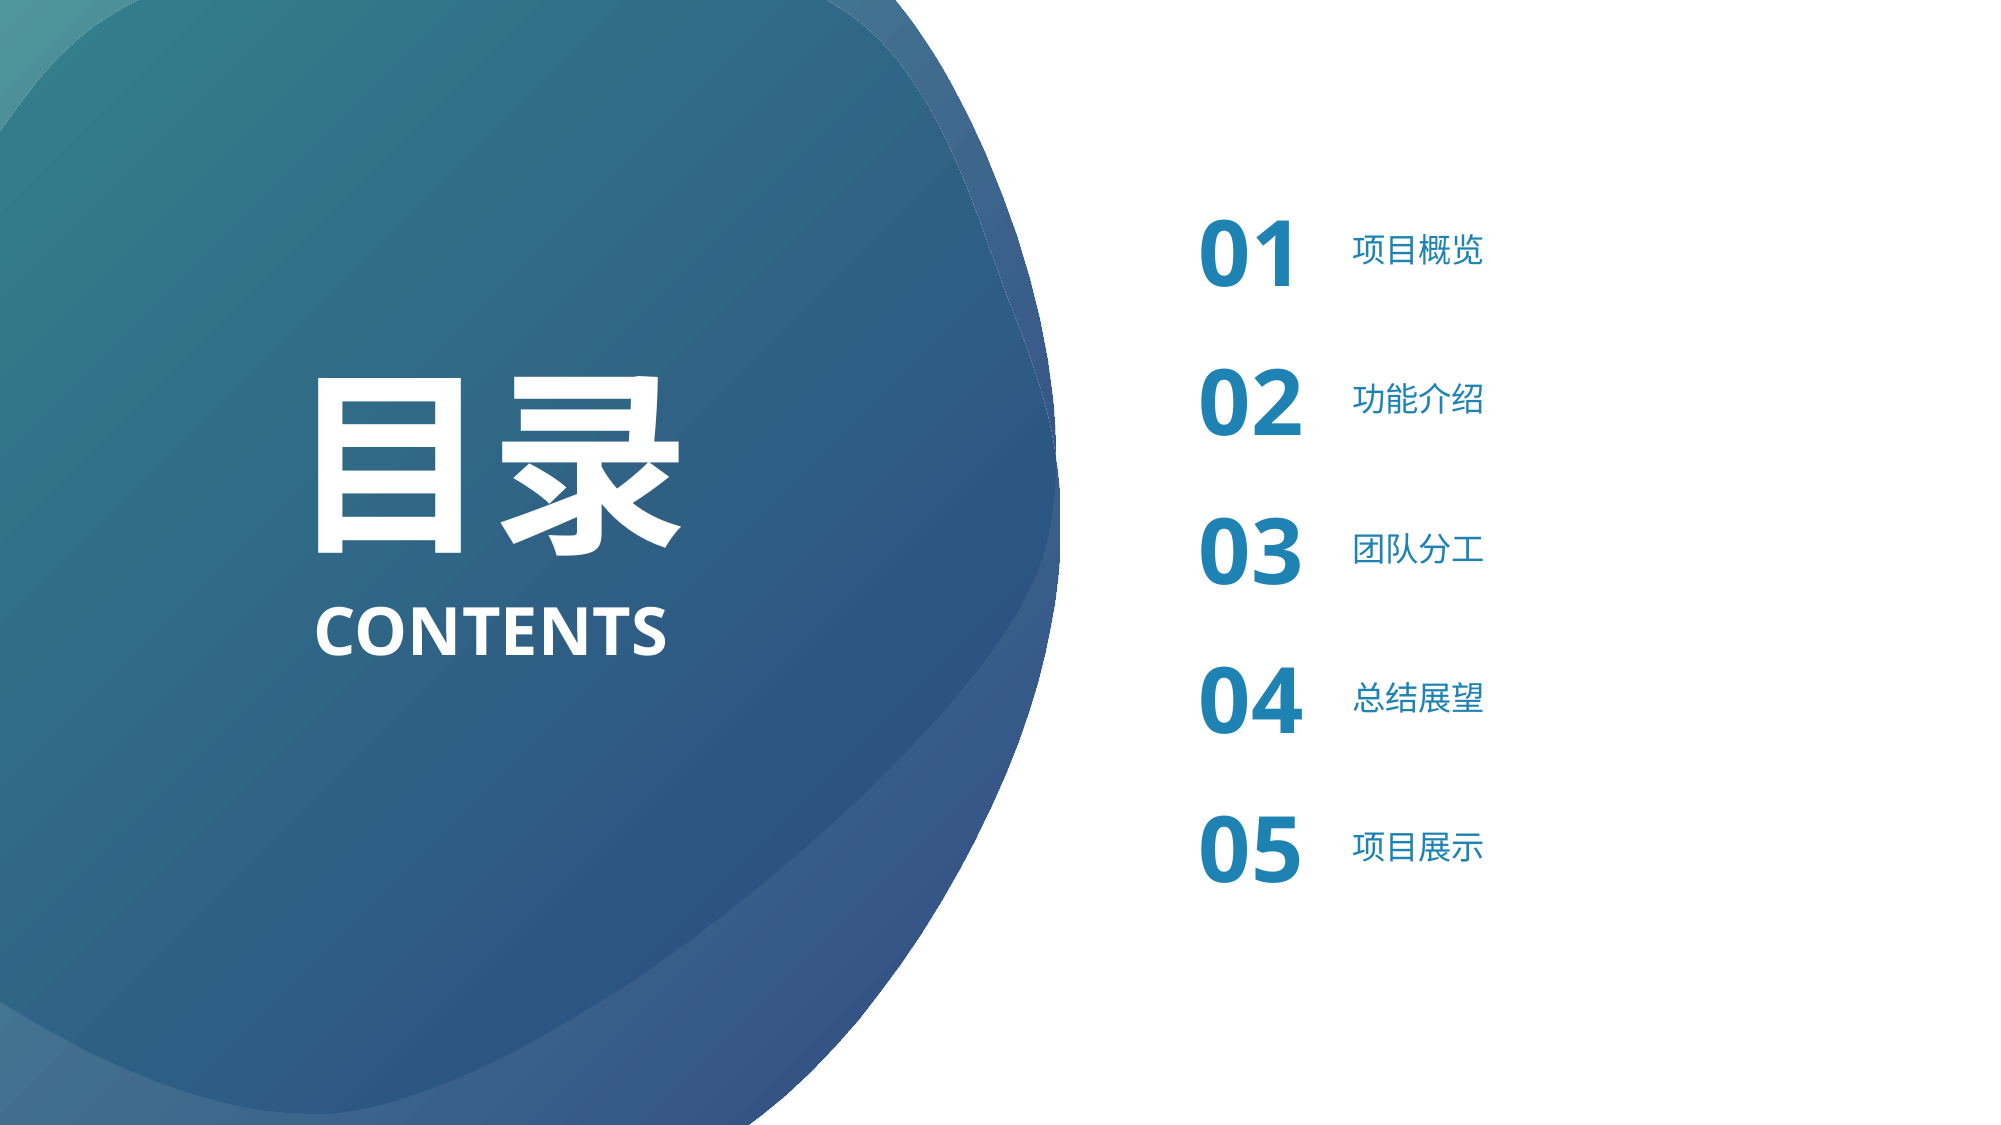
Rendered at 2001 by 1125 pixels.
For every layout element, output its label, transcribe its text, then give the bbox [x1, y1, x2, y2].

list 03 [1184, 495, 1337, 600]
list 项目展示 [1337, 793, 1871, 898]
list 04 [1184, 644, 1337, 749]
list 总结展望 [1337, 644, 1871, 749]
list CONTENTS [263, 581, 719, 679]
list 团队分工 [1337, 495, 1871, 600]
list 02 [1184, 346, 1337, 451]
list 项目概览 [1337, 197, 1871, 302]
list 目录 [263, 329, 719, 581]
list 功能介绍 [1337, 346, 1871, 451]
list 01 [1184, 197, 1337, 302]
list 05 [1184, 793, 1337, 898]
